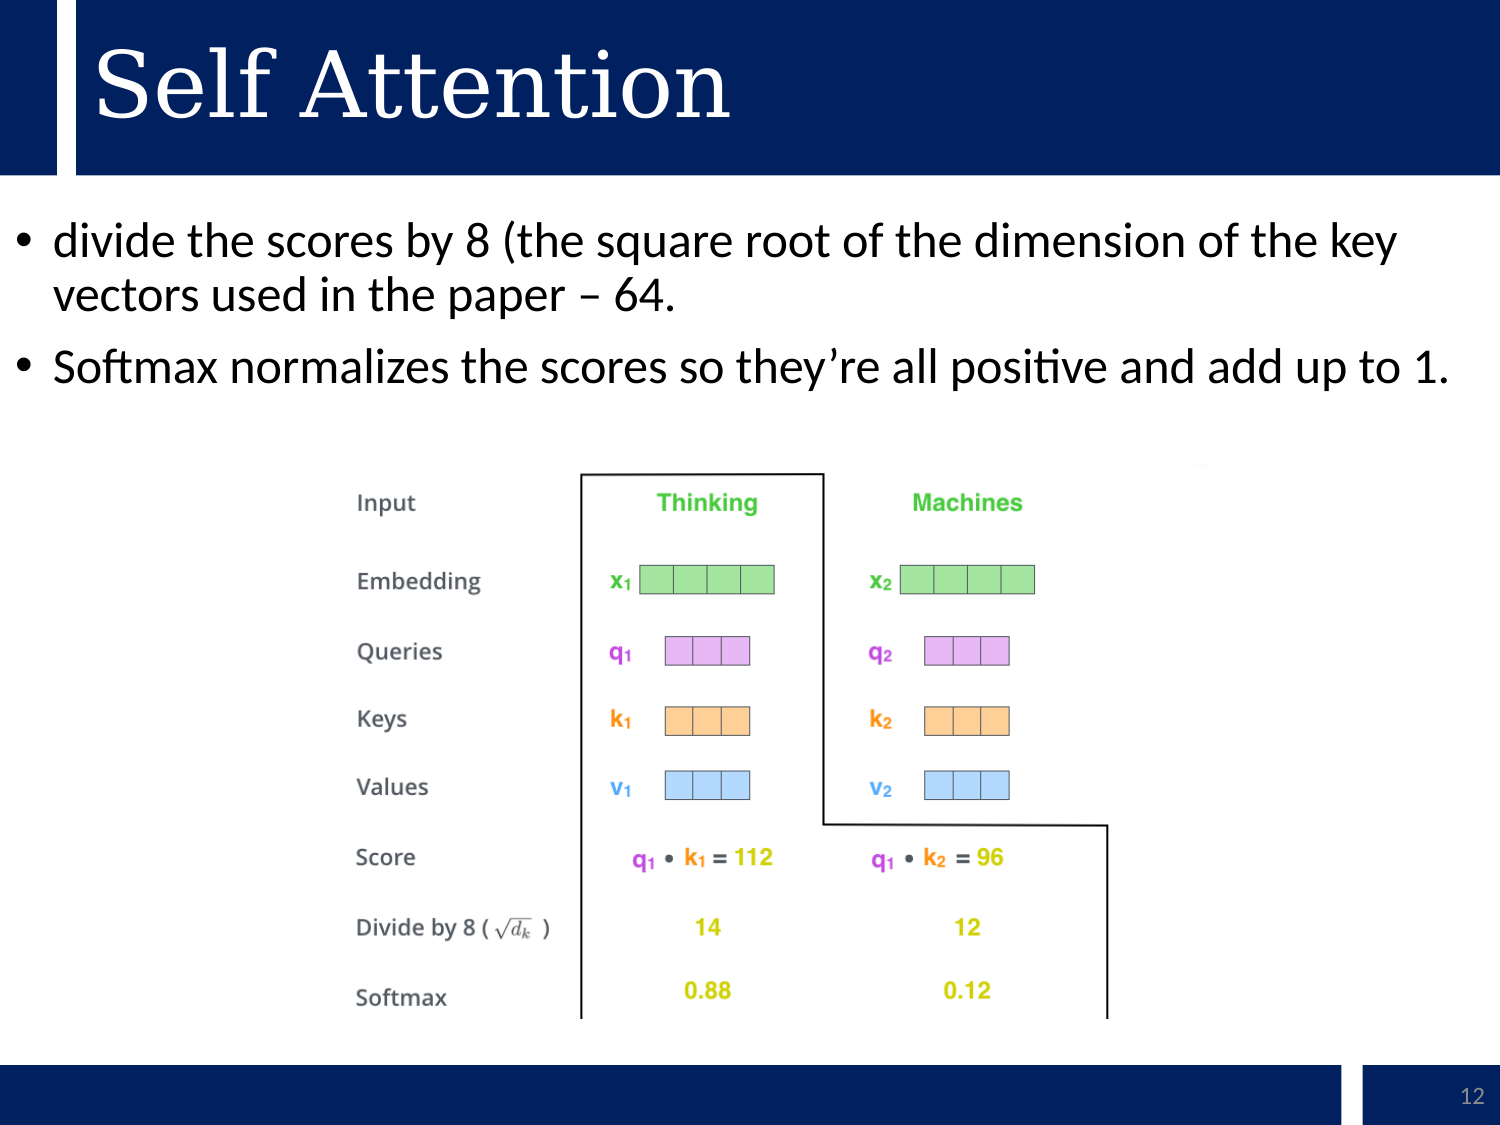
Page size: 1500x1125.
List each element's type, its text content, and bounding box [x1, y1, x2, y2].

slide_number 12 [1362, 1065, 1500, 1125]
footer [0, 1065, 1342, 1125]
list divide the scores by 8 (the square root of the dimension of the key vectors used in the paper – 64. Softmax normalizes the scores so they’re all positive and add up to 1. [0, 207, 1500, 420]
picture [324, 463, 1206, 1019]
title Self Attention [76, 0, 1500, 176]
